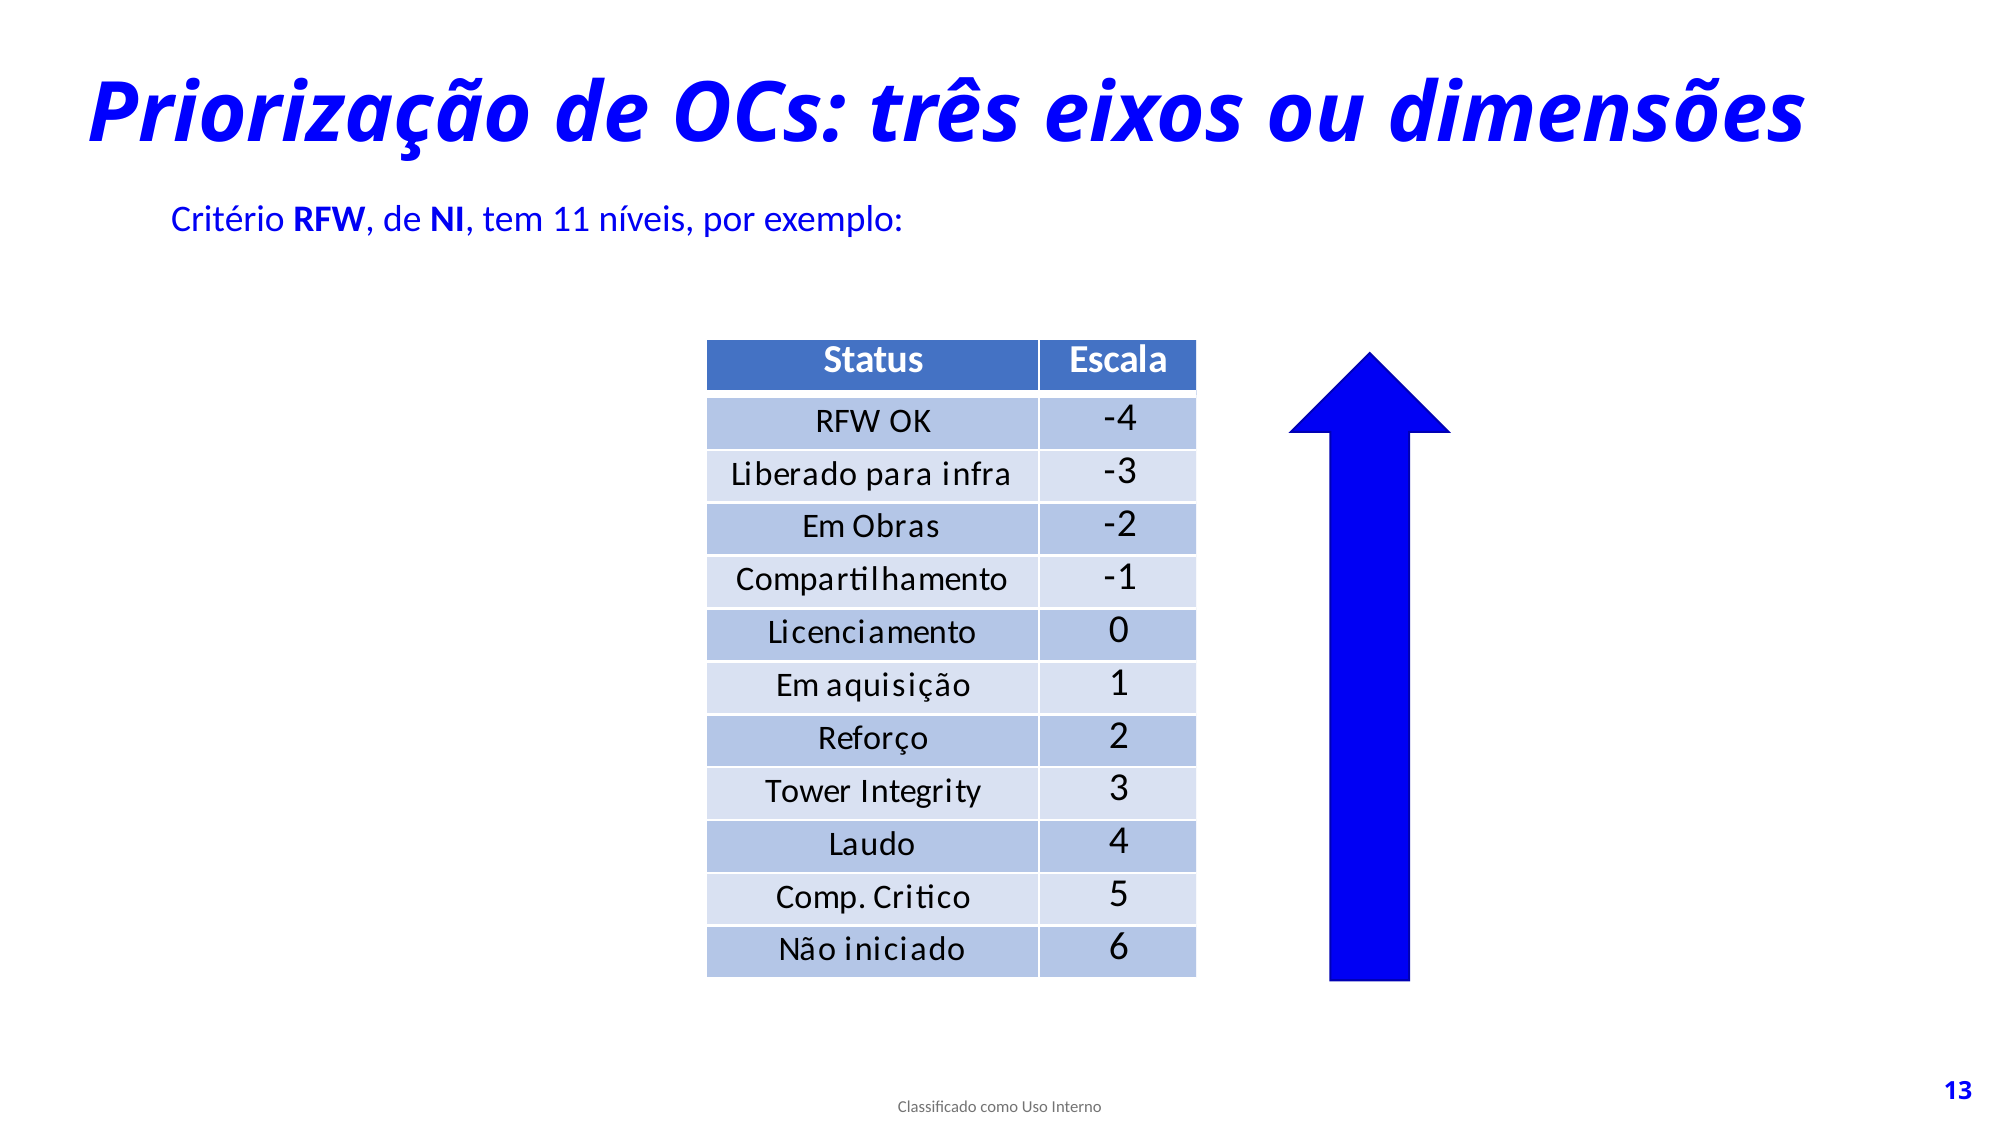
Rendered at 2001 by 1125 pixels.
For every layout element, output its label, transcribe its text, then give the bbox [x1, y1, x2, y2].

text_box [704, 337, 1200, 981]
list Priorização de OCs: três eixos ou dimensões [72, 61, 1829, 171]
text_box [1288, 351, 1451, 982]
slide_number 13 [1900, 1066, 1988, 1110]
text_box Critério RFW, de NI, tem 11 níveis, por exemplo: [156, 186, 920, 247]
